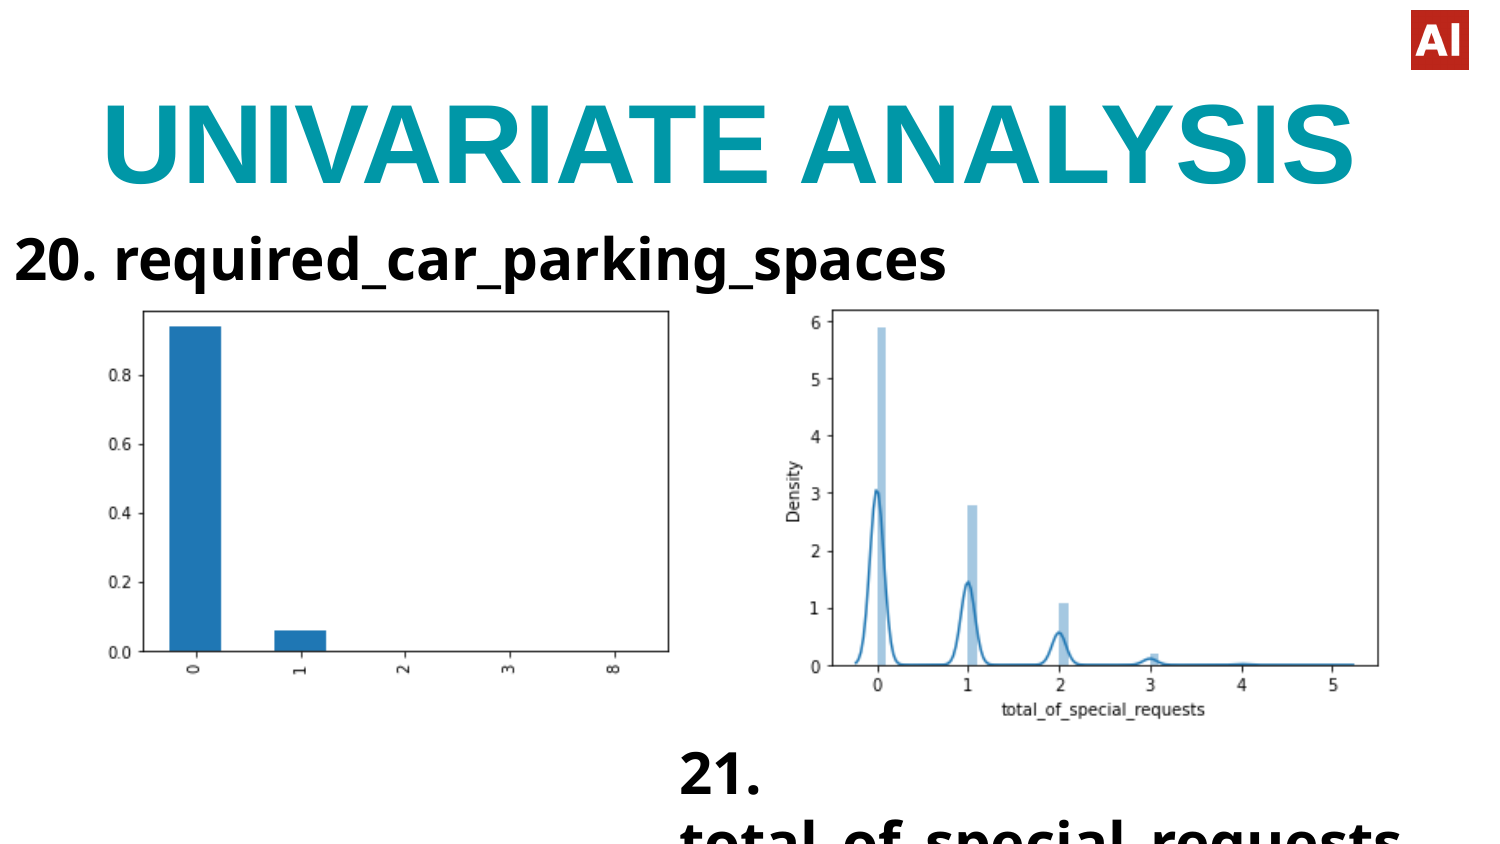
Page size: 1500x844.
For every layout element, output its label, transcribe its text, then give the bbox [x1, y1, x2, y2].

picture [775, 299, 1389, 730]
text_box UNIVARIATE ANALYSIS [86, 63, 1373, 214]
picture [96, 299, 679, 684]
text_box 21. total_of_special_requests [664, 728, 1500, 844]
picture [1411, 10, 1469, 70]
text_box 20. required_car_parking_spaces [0, 214, 970, 300]
